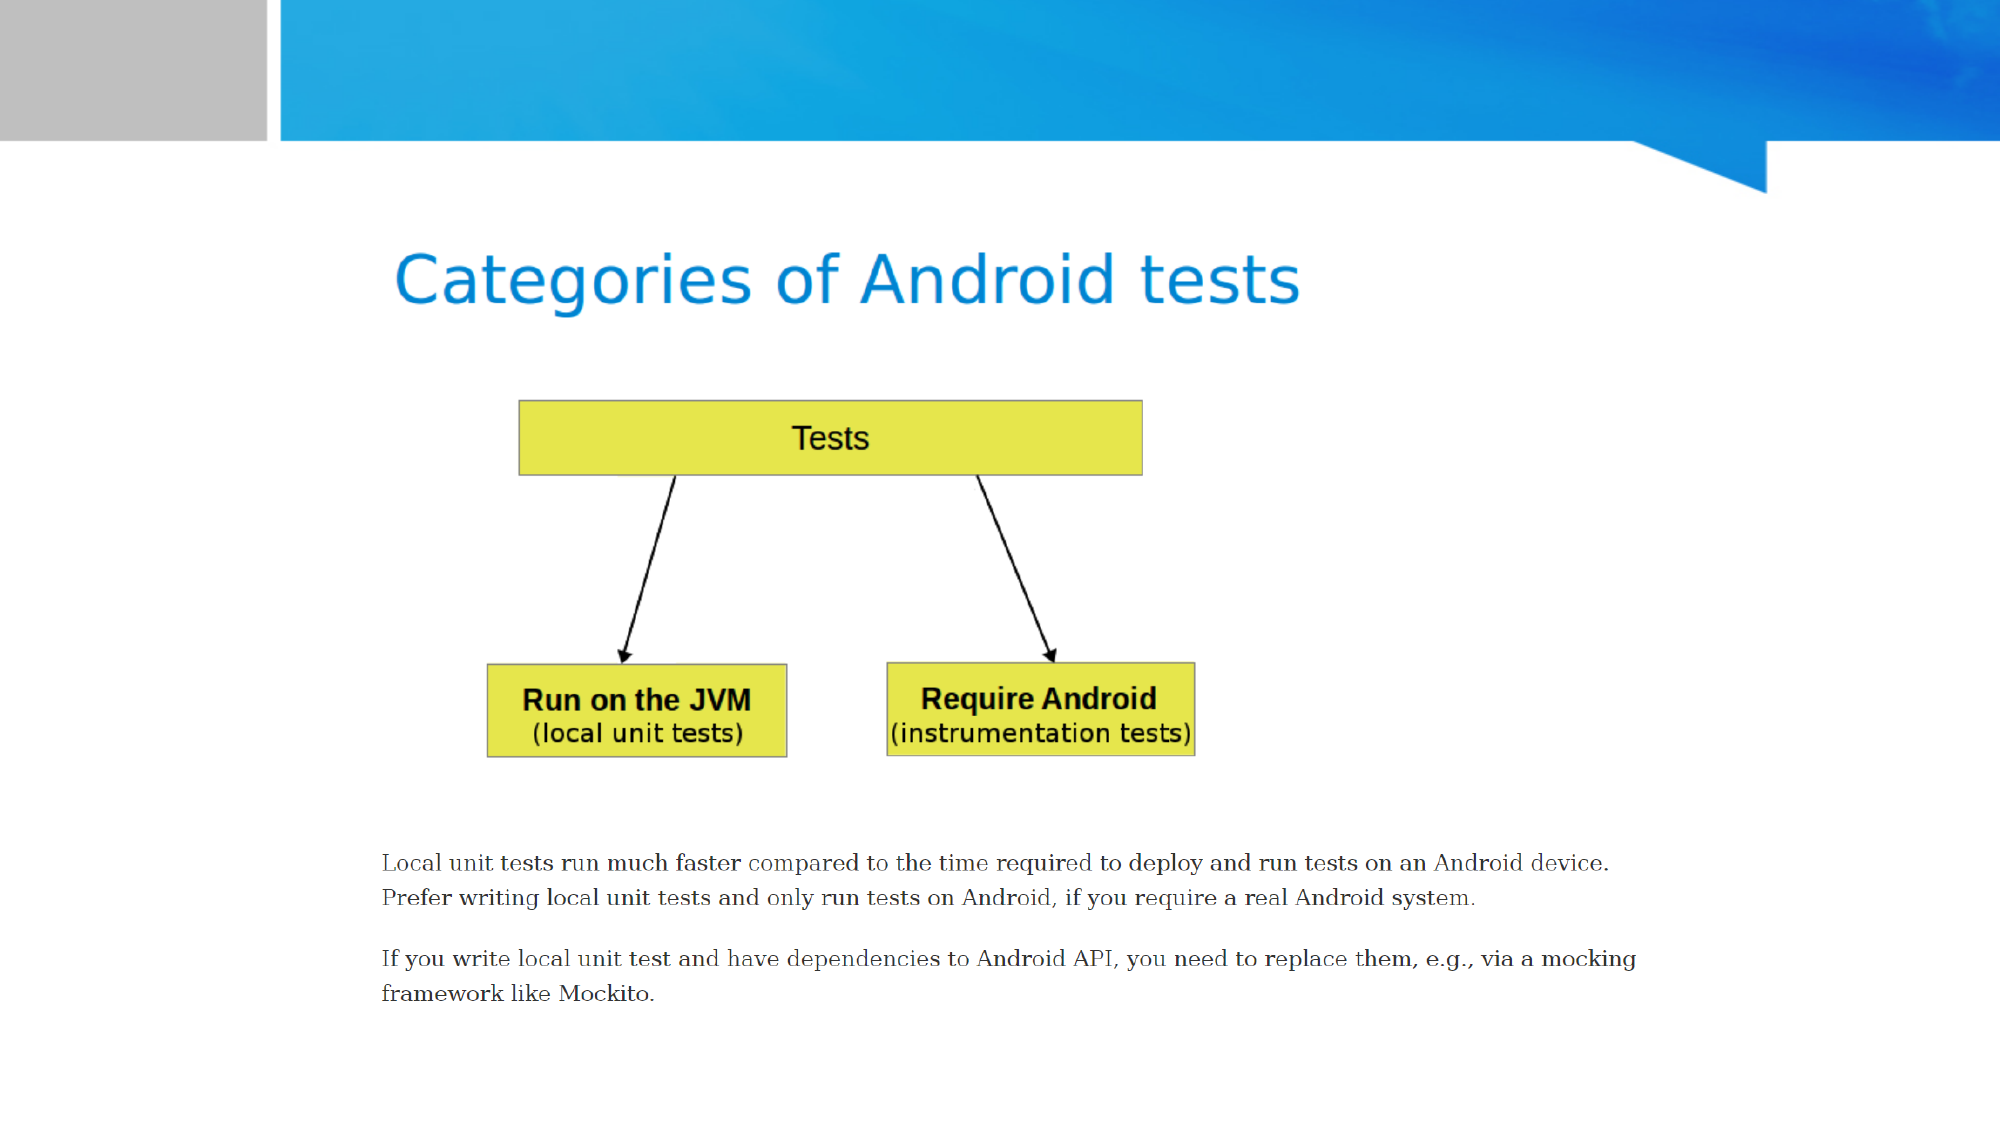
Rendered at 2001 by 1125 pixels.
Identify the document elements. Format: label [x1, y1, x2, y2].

picture [0, 0, 2000, 1125]
list [345, 243, 1689, 1013]
